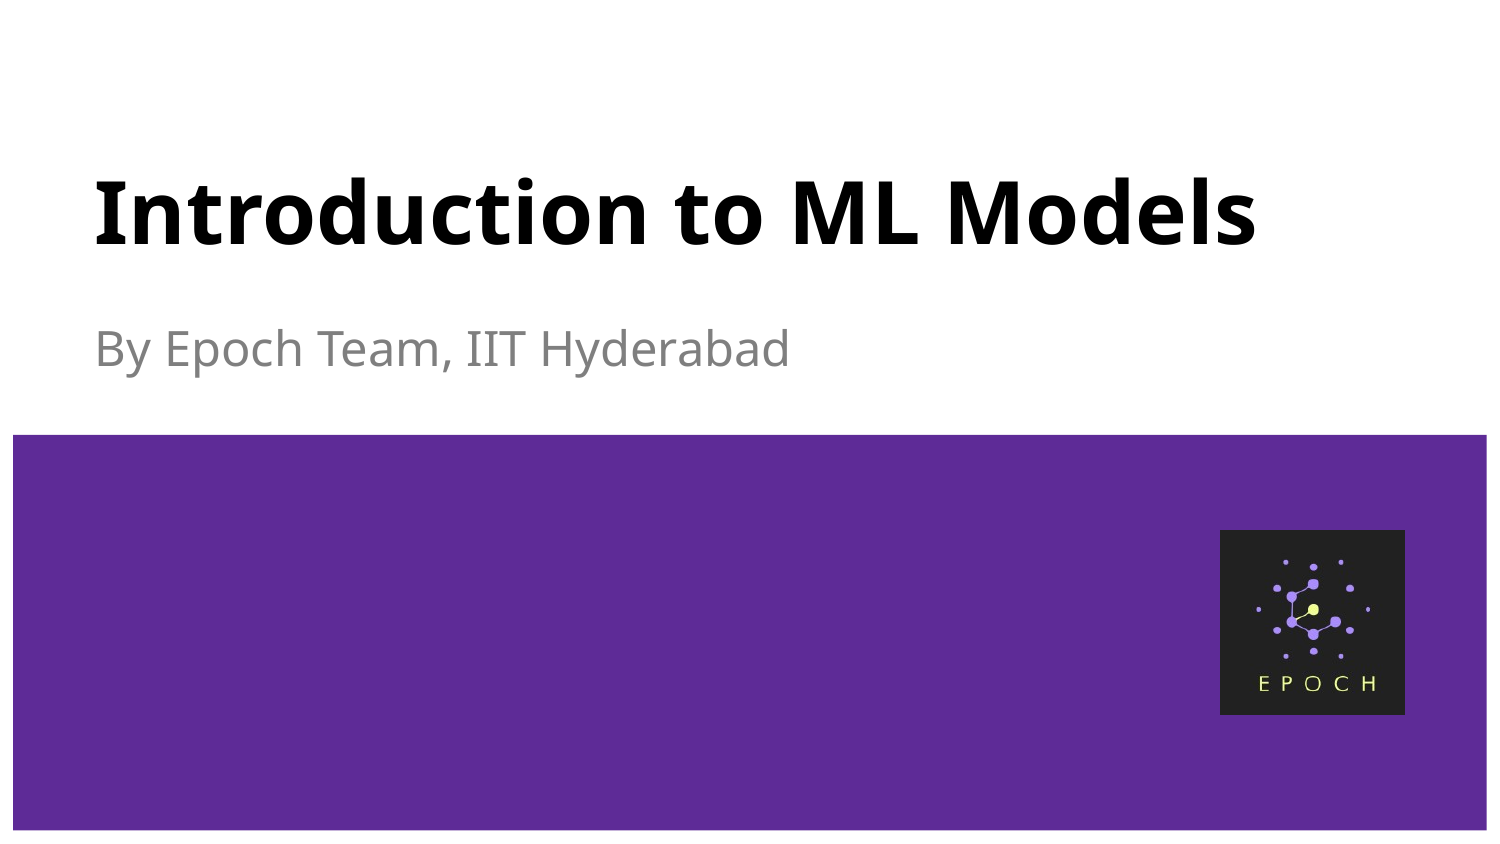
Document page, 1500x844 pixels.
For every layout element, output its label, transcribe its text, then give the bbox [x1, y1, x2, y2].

title Introduction to ML Models [79, 43, 1423, 286]
picture [1219, 530, 1405, 716]
subtitle By Epoch Team, IIT Hyderabad [79, 299, 813, 398]
